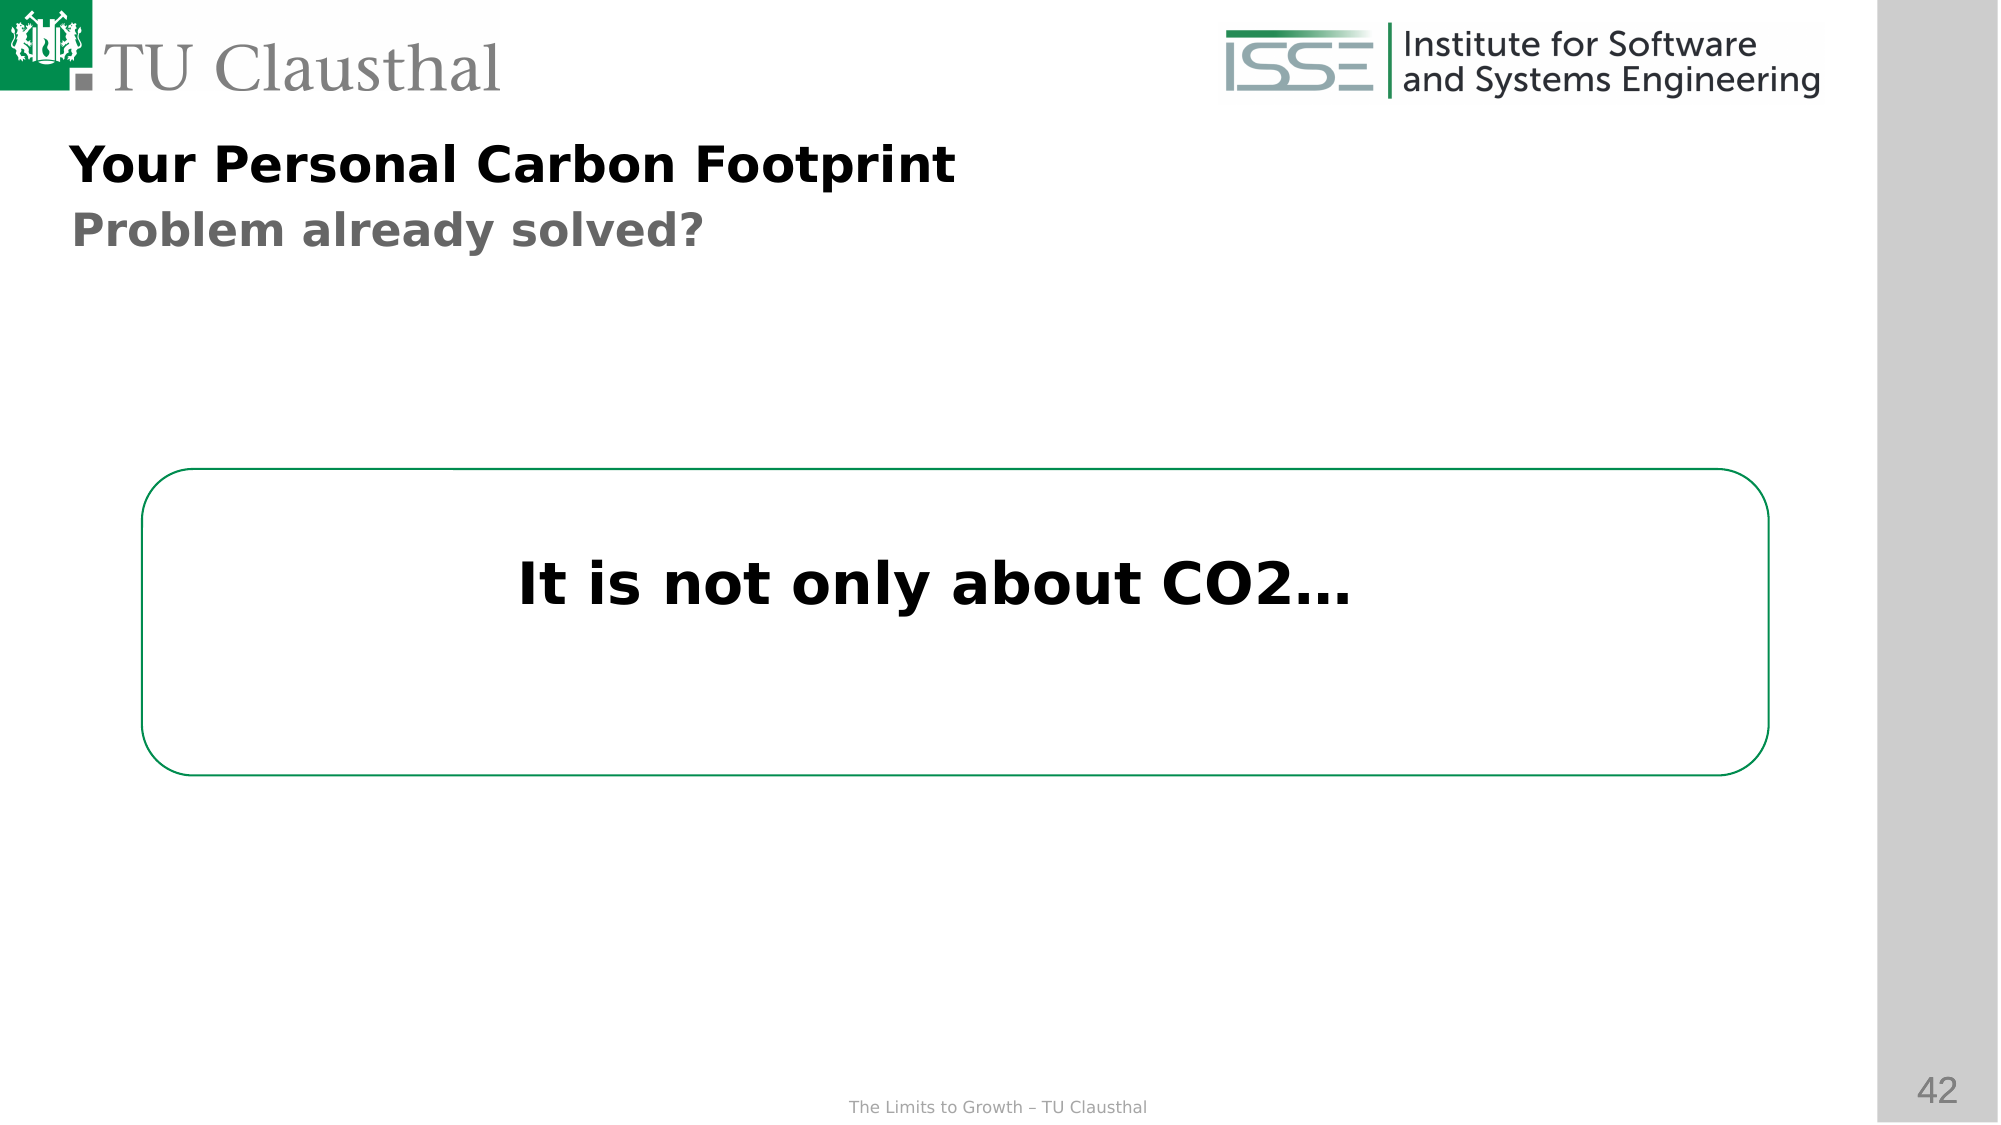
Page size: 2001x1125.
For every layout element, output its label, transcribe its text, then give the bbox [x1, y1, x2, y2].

text_box Problem already solved? [70, 188, 1769, 269]
picture [1218, 22, 1825, 105]
text_box [140, 467, 1770, 777]
text_box It is not only about CO2… [54, 208, 1817, 1033]
text_box Your Personal Carbon Footprint [54, 125, 1817, 206]
picture [0, 0, 500, 91]
